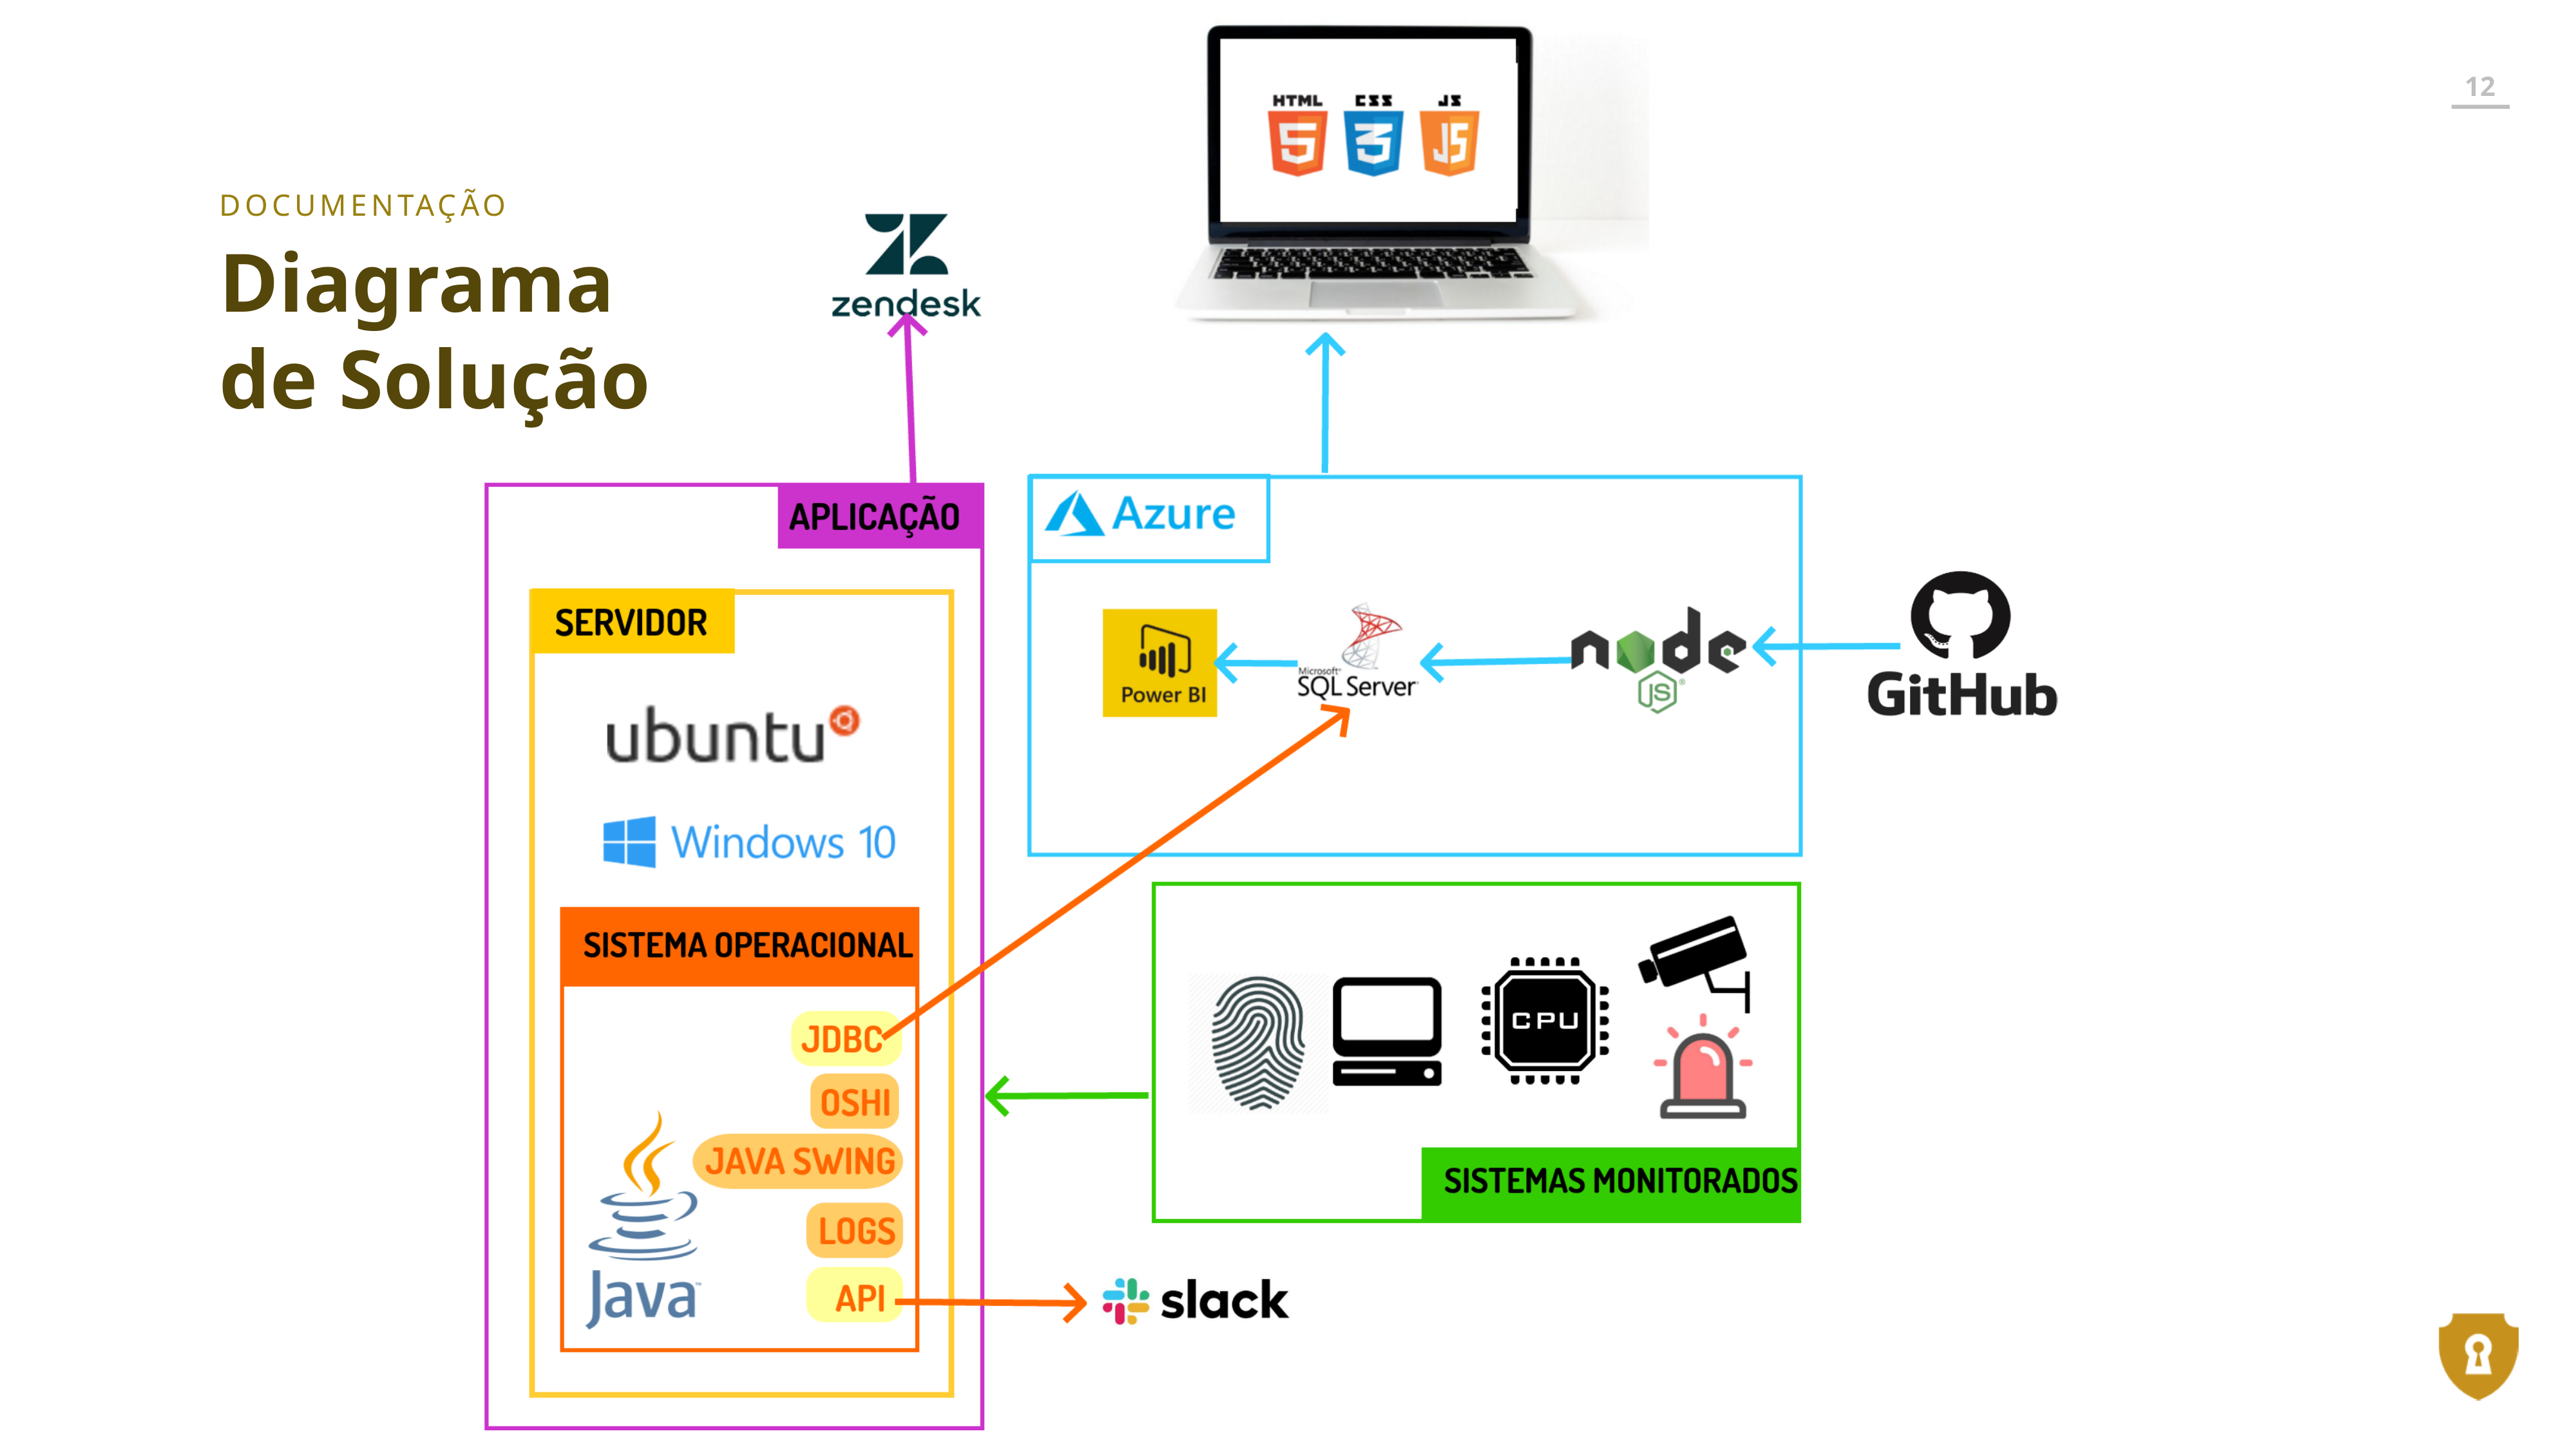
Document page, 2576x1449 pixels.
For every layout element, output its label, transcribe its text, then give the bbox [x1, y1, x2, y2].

picture [2439, 1313, 2519, 1401]
text_box Diagrama de Solução [209, 226, 426, 430]
picture [431, 0, 2058, 1431]
text_box DOCUMENTAÇÃO [209, 181, 421, 227]
